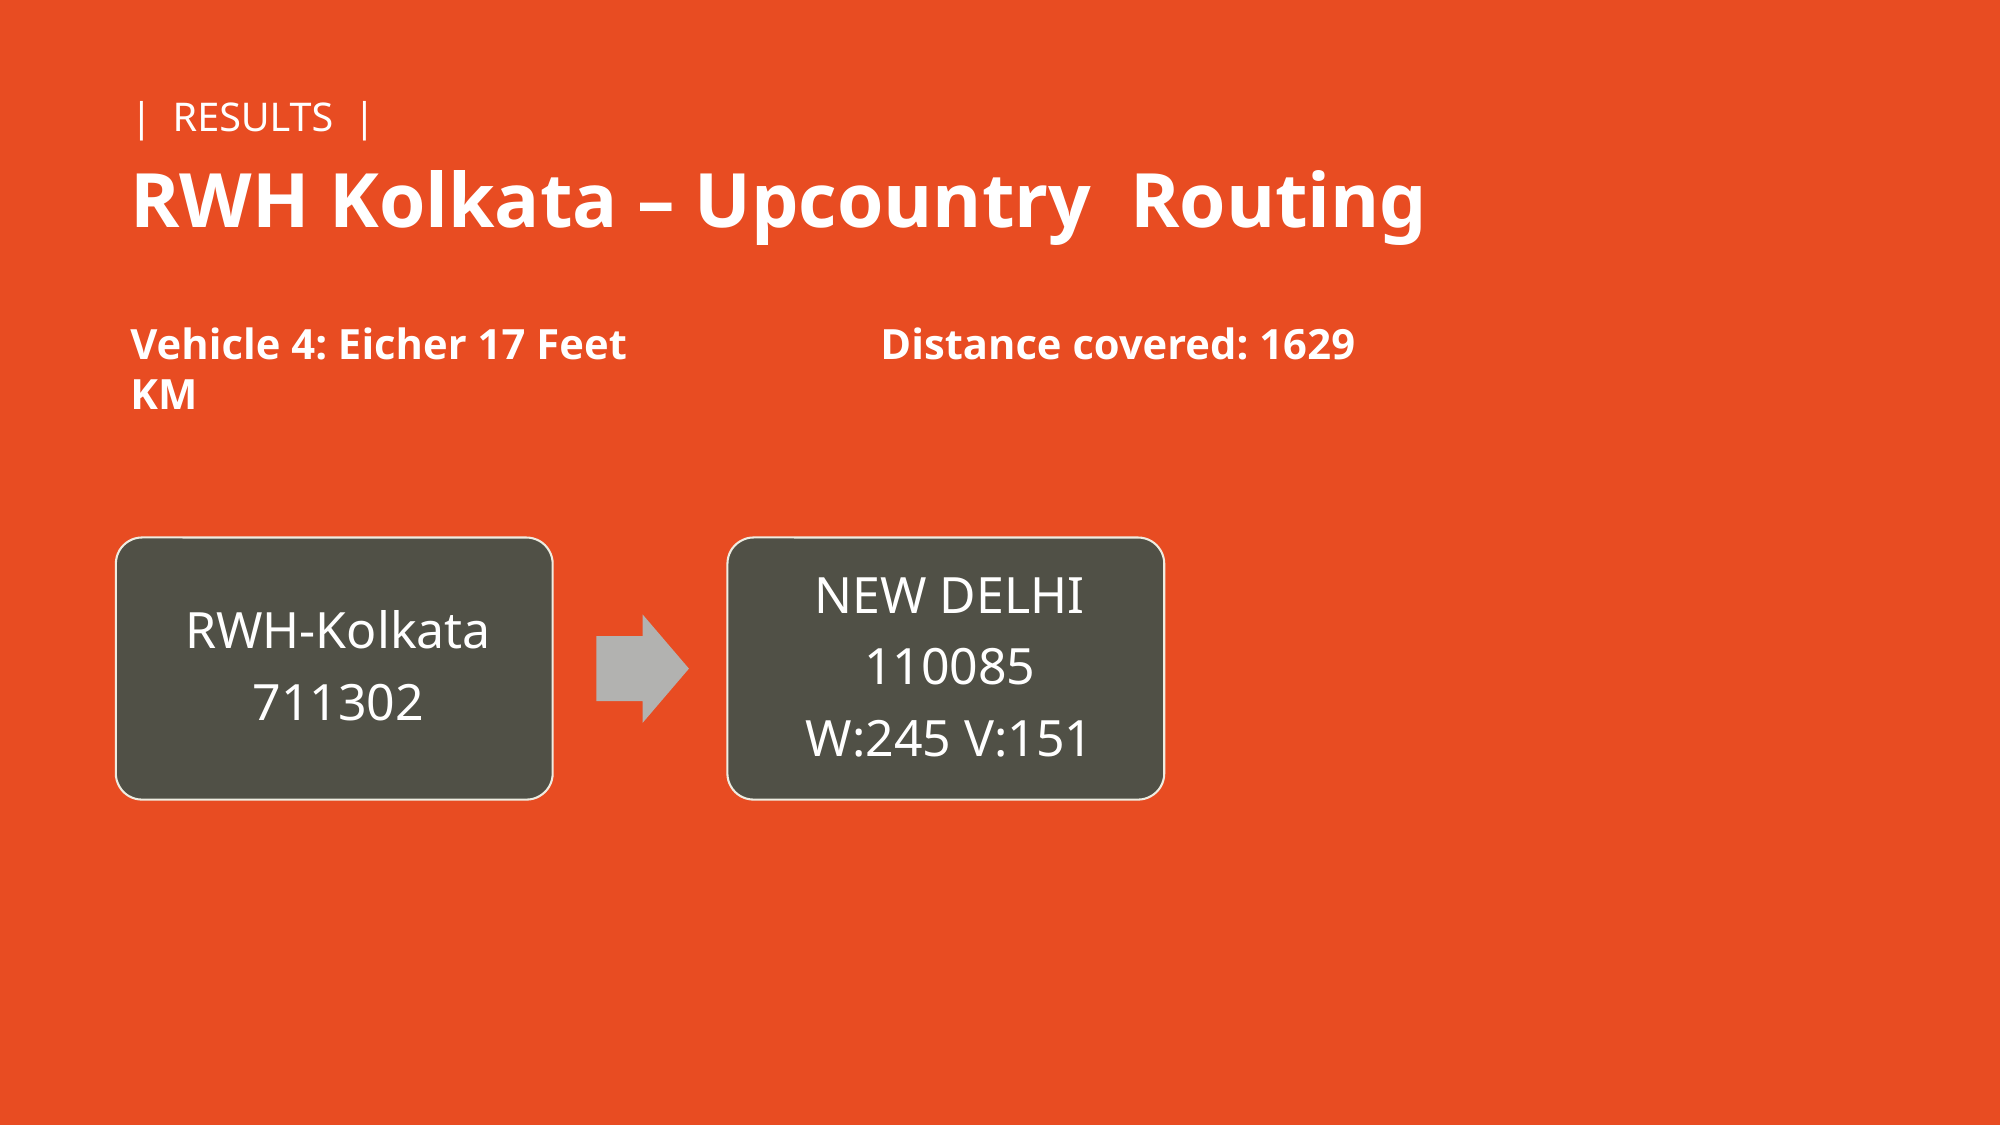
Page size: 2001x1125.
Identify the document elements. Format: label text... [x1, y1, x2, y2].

text_box Vehicle 4: Eicher 17 Feet Distance covered: 1629 KM [115, 310, 1441, 426]
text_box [115, 408, 1165, 929]
subtitle | RESULTS | RWH Kolkata – Upcountry Routing [115, 91, 1830, 278]
